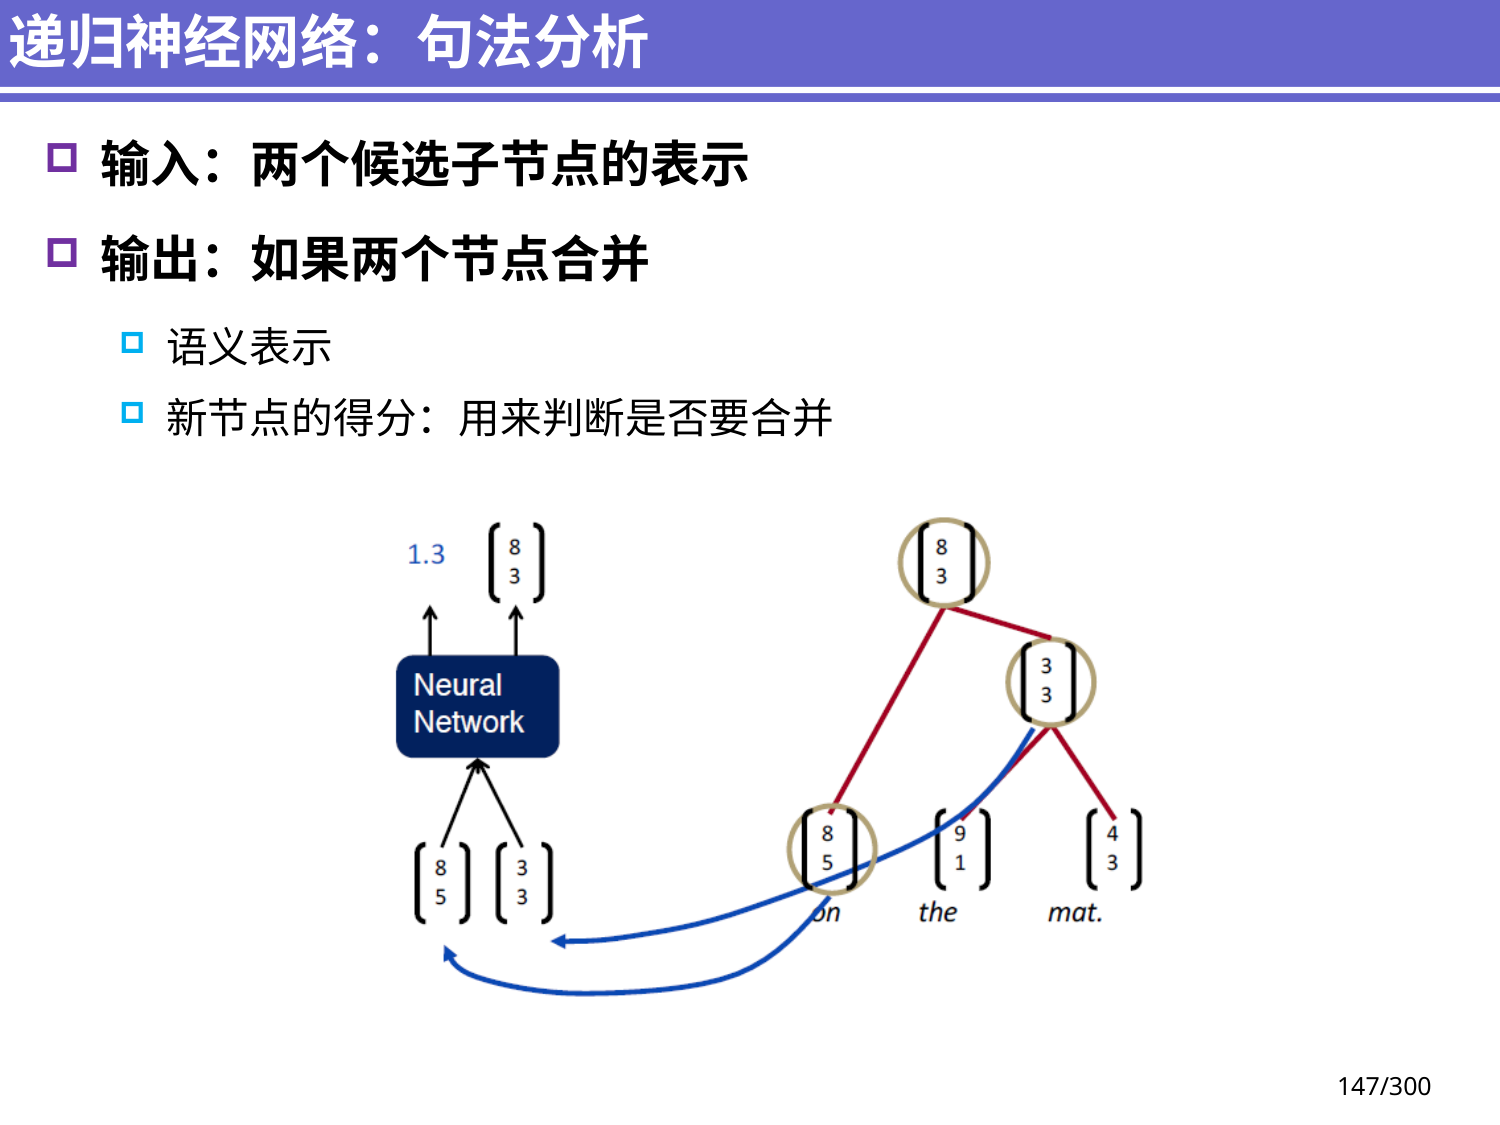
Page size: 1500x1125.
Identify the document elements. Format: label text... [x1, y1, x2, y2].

list 输入：两个候选子节点的表示 输出：如果两个节点合并 语义表示 新节点的得分：用来判断是否要合并 [29, 125, 1447, 1047]
picture [383, 503, 1172, 1007]
slide_number 147/300 [1291, 1058, 1447, 1112]
title 递归神经网络：句法分析 [0, 7, 1309, 73]
